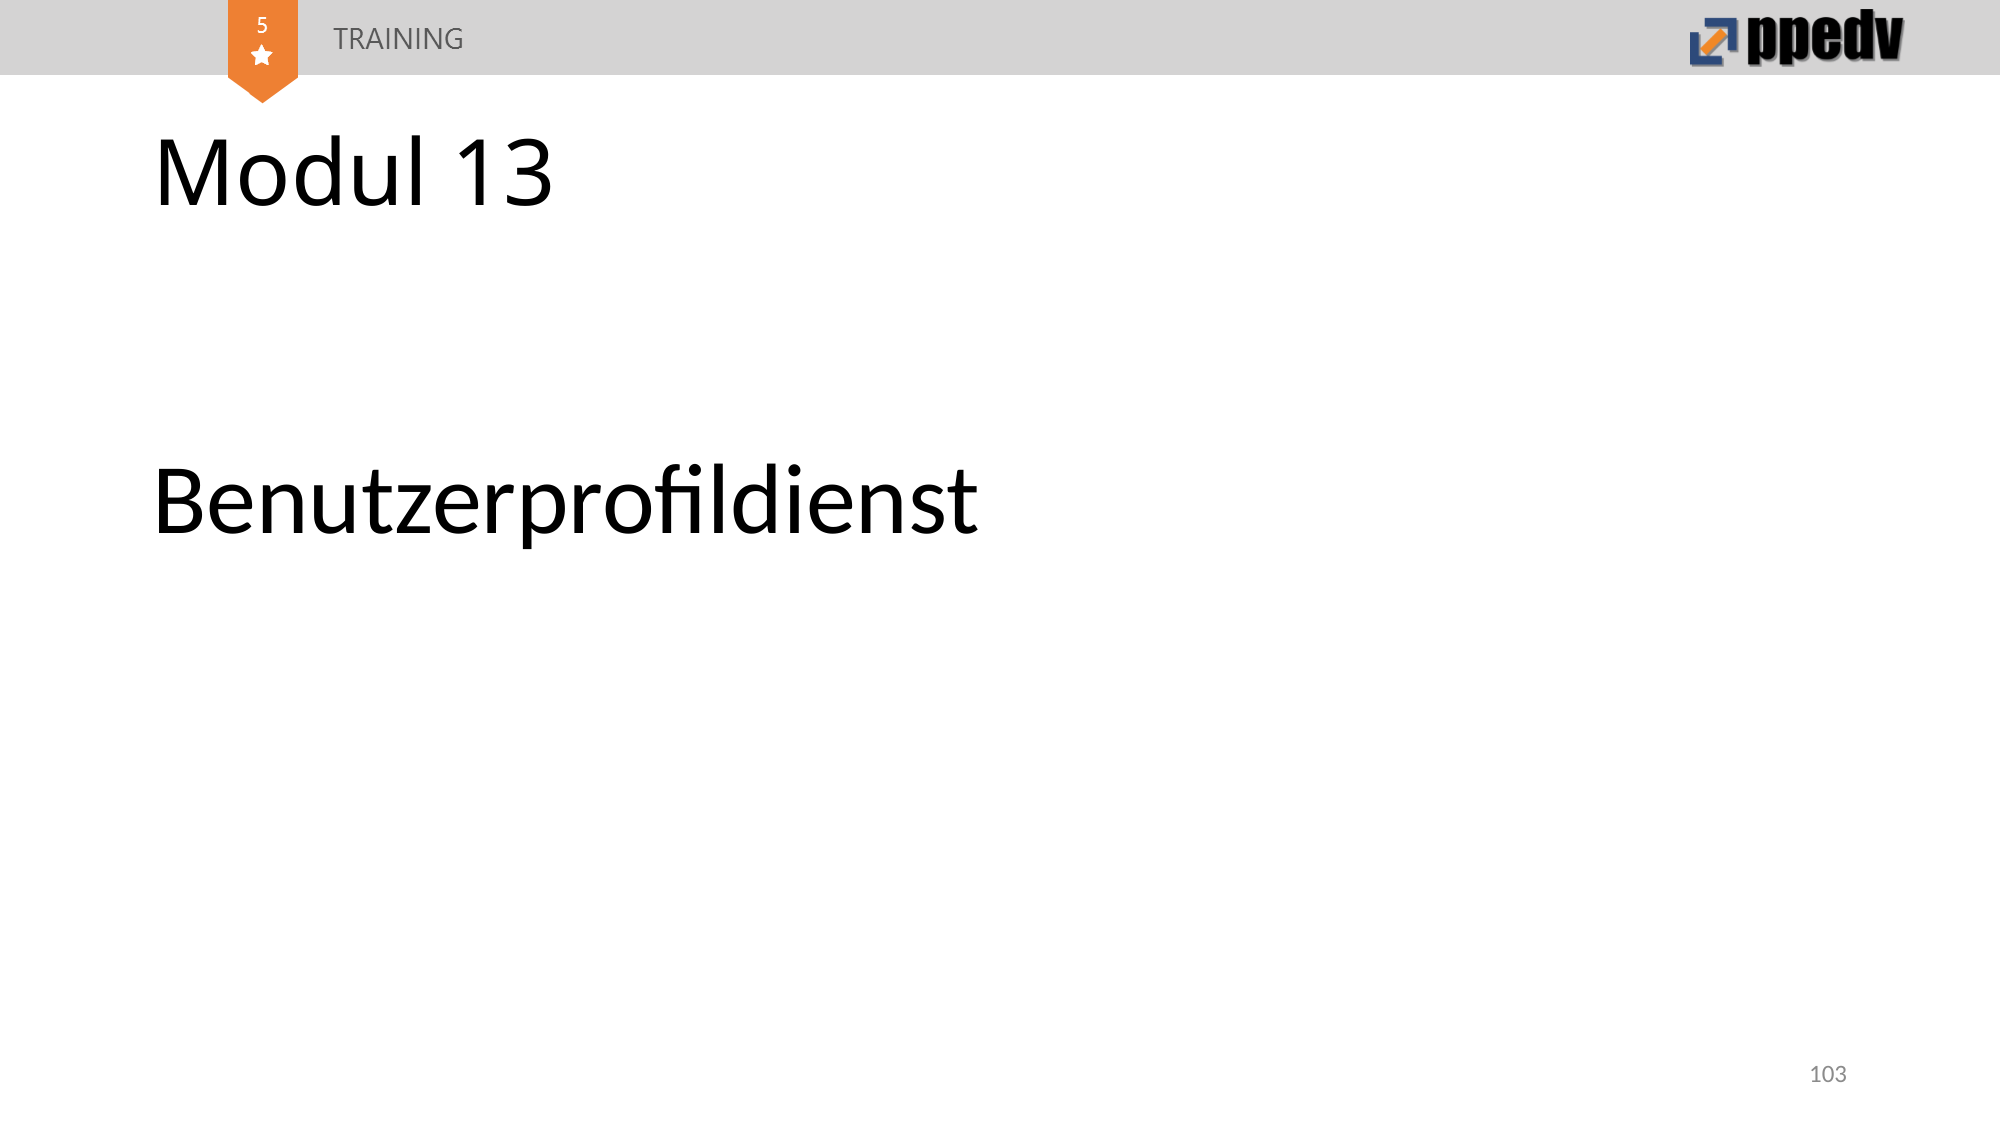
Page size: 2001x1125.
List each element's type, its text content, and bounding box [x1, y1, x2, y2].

slide_number 103 [1412, 1042, 1863, 1103]
picture [0, 0, 2000, 104]
list Benutzerprofildienst [137, 299, 1863, 1014]
title Modul 13 [137, 75, 1863, 278]
